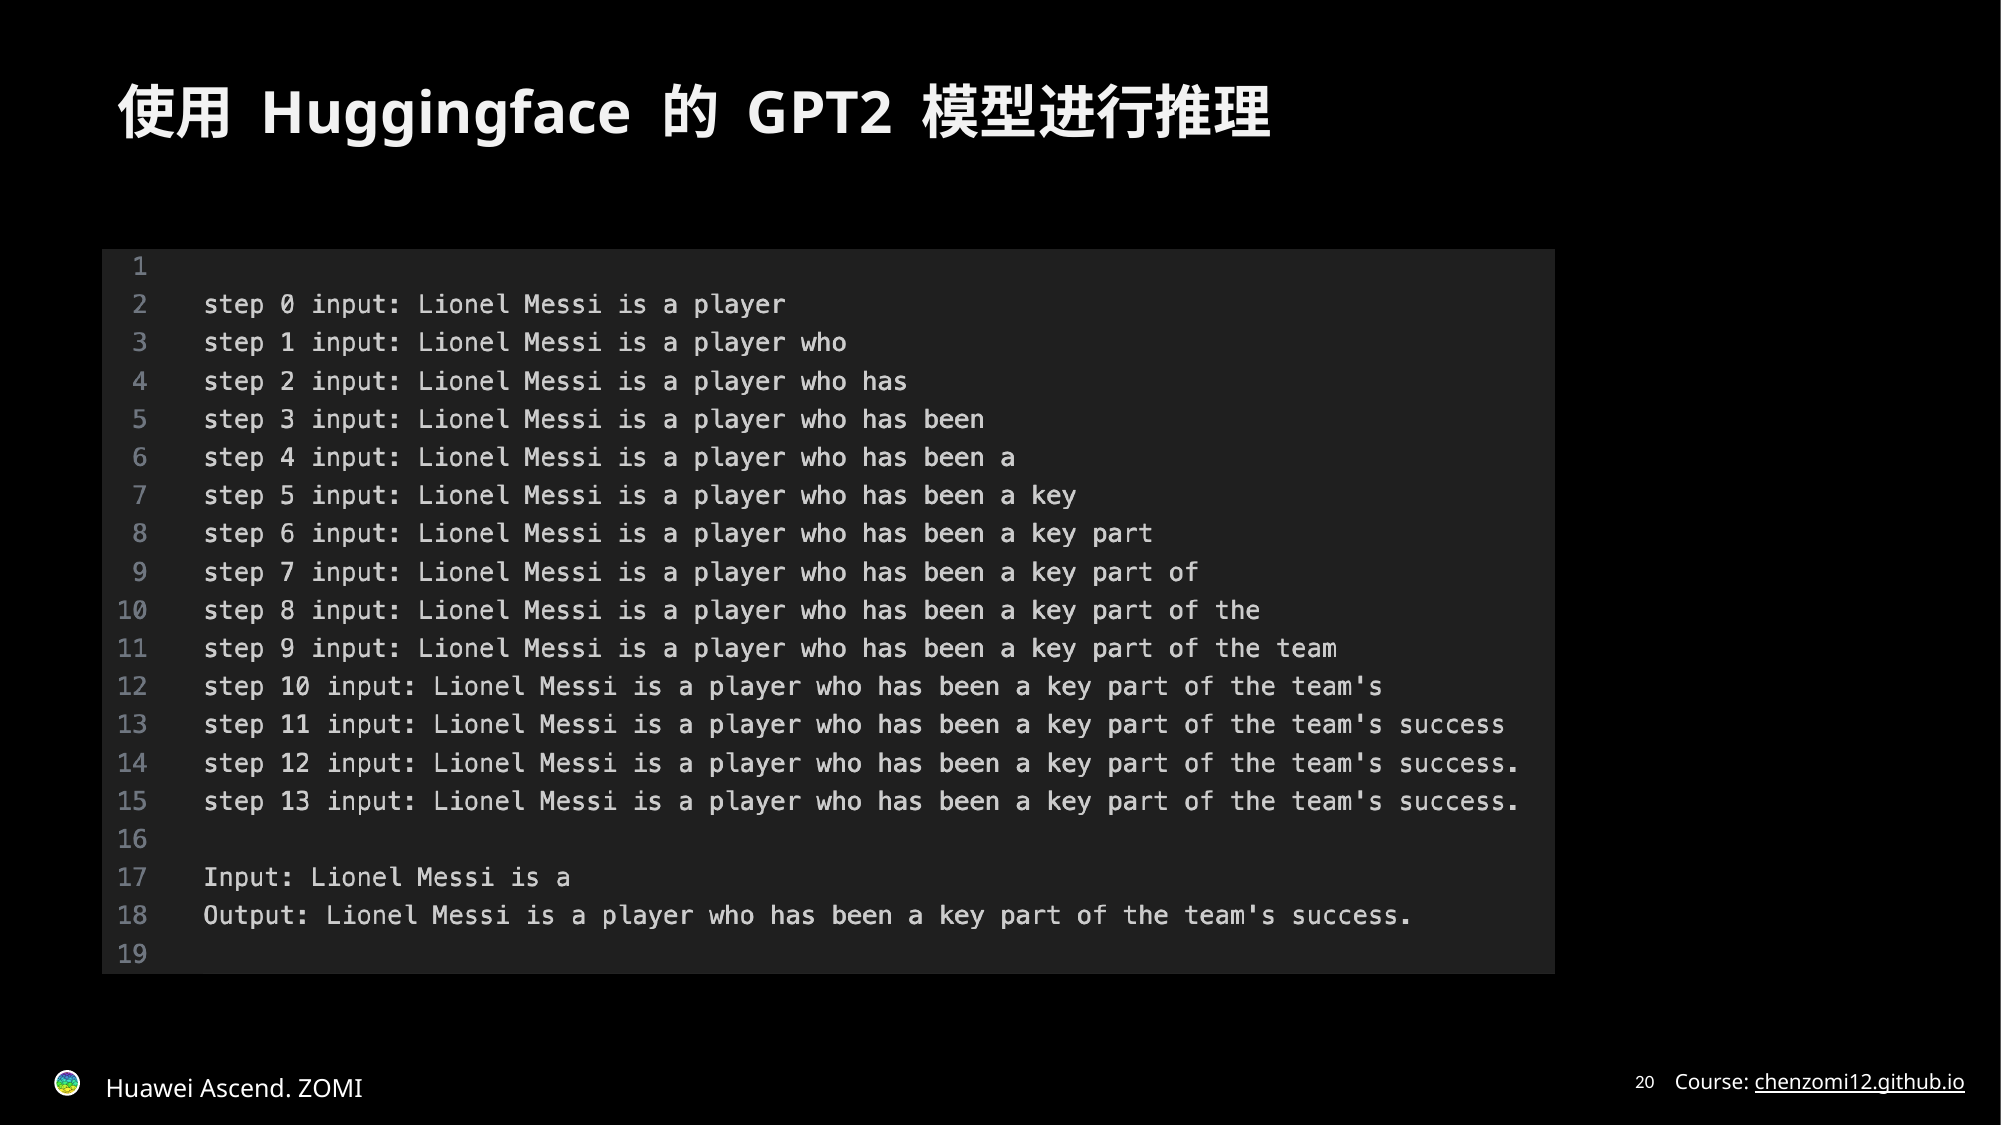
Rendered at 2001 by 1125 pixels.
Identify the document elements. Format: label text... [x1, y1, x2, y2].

picture [102, 249, 1555, 975]
title 使用 Huggingface 的 GPT2 模型进行推理 [102, 66, 1901, 163]
picture [57, 1073, 77, 1093]
